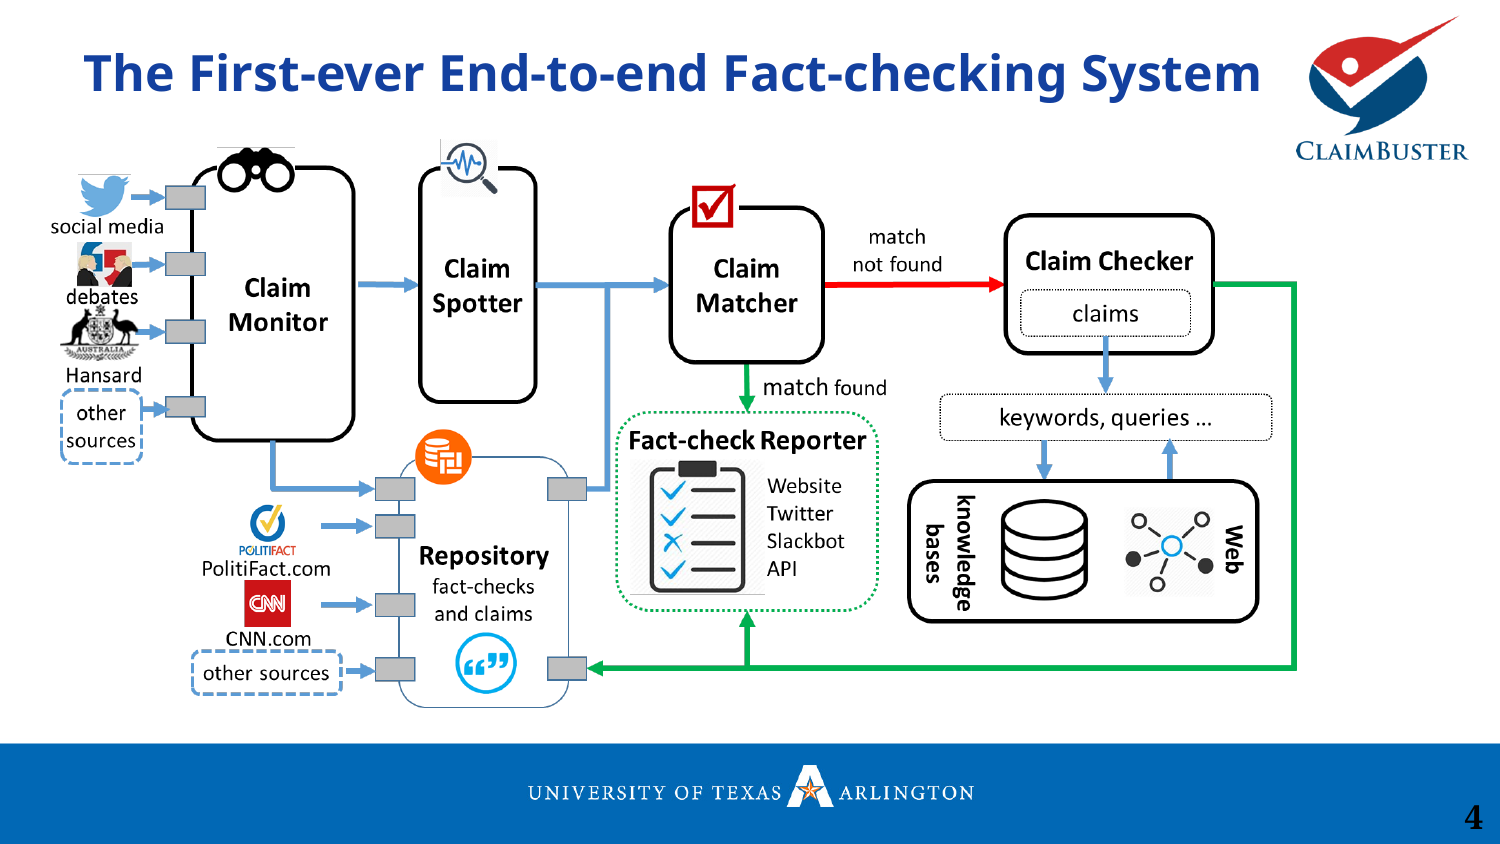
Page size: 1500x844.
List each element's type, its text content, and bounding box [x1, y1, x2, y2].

title The First-ever End-to-end Fact-checking System [53, 39, 1290, 104]
picture [0, 0, 1500, 844]
text_box 4 [1148, 796, 1499, 842]
